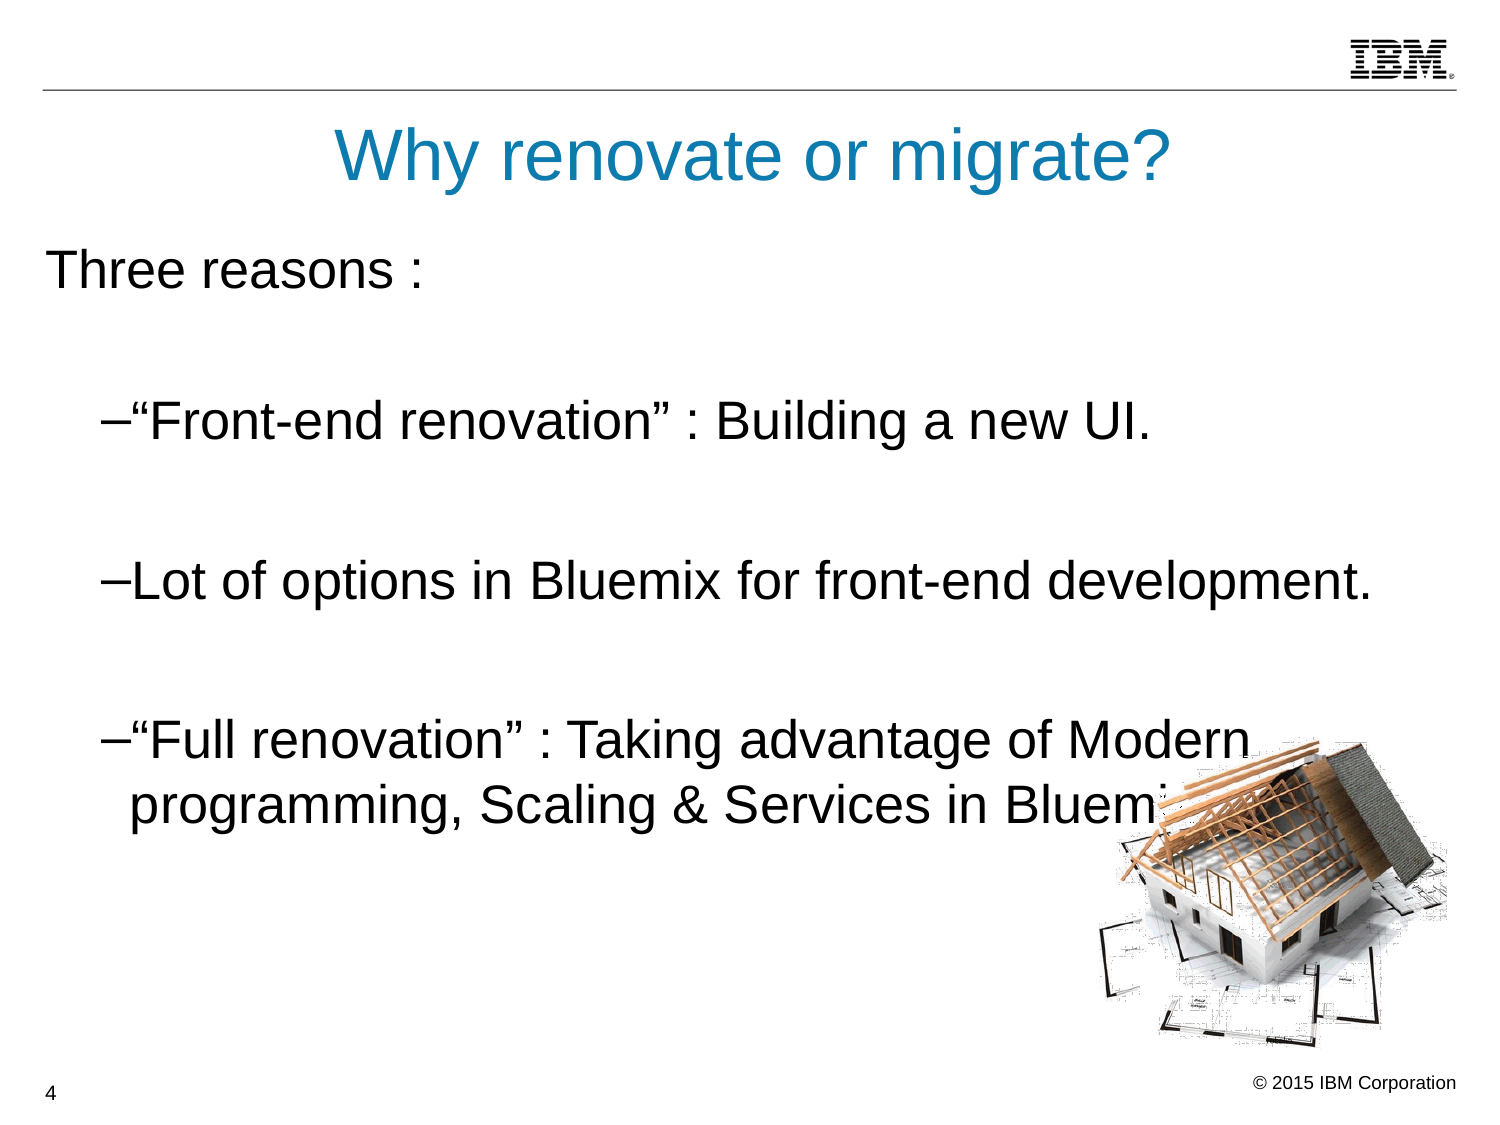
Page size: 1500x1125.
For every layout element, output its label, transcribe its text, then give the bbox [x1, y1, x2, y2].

picture [1336, 24, 1457, 91]
list Three reasons : “Front-end renovation” : Building a new UI. Lot of options in Bluemix for front-end development. “Full renovation” : Taking advantage of Modern programming, Scaling & Services in Bluemix. [45, 227, 1464, 966]
title Why renovate or migrate? [43, 100, 1464, 288]
picture [1099, 709, 1447, 1057]
